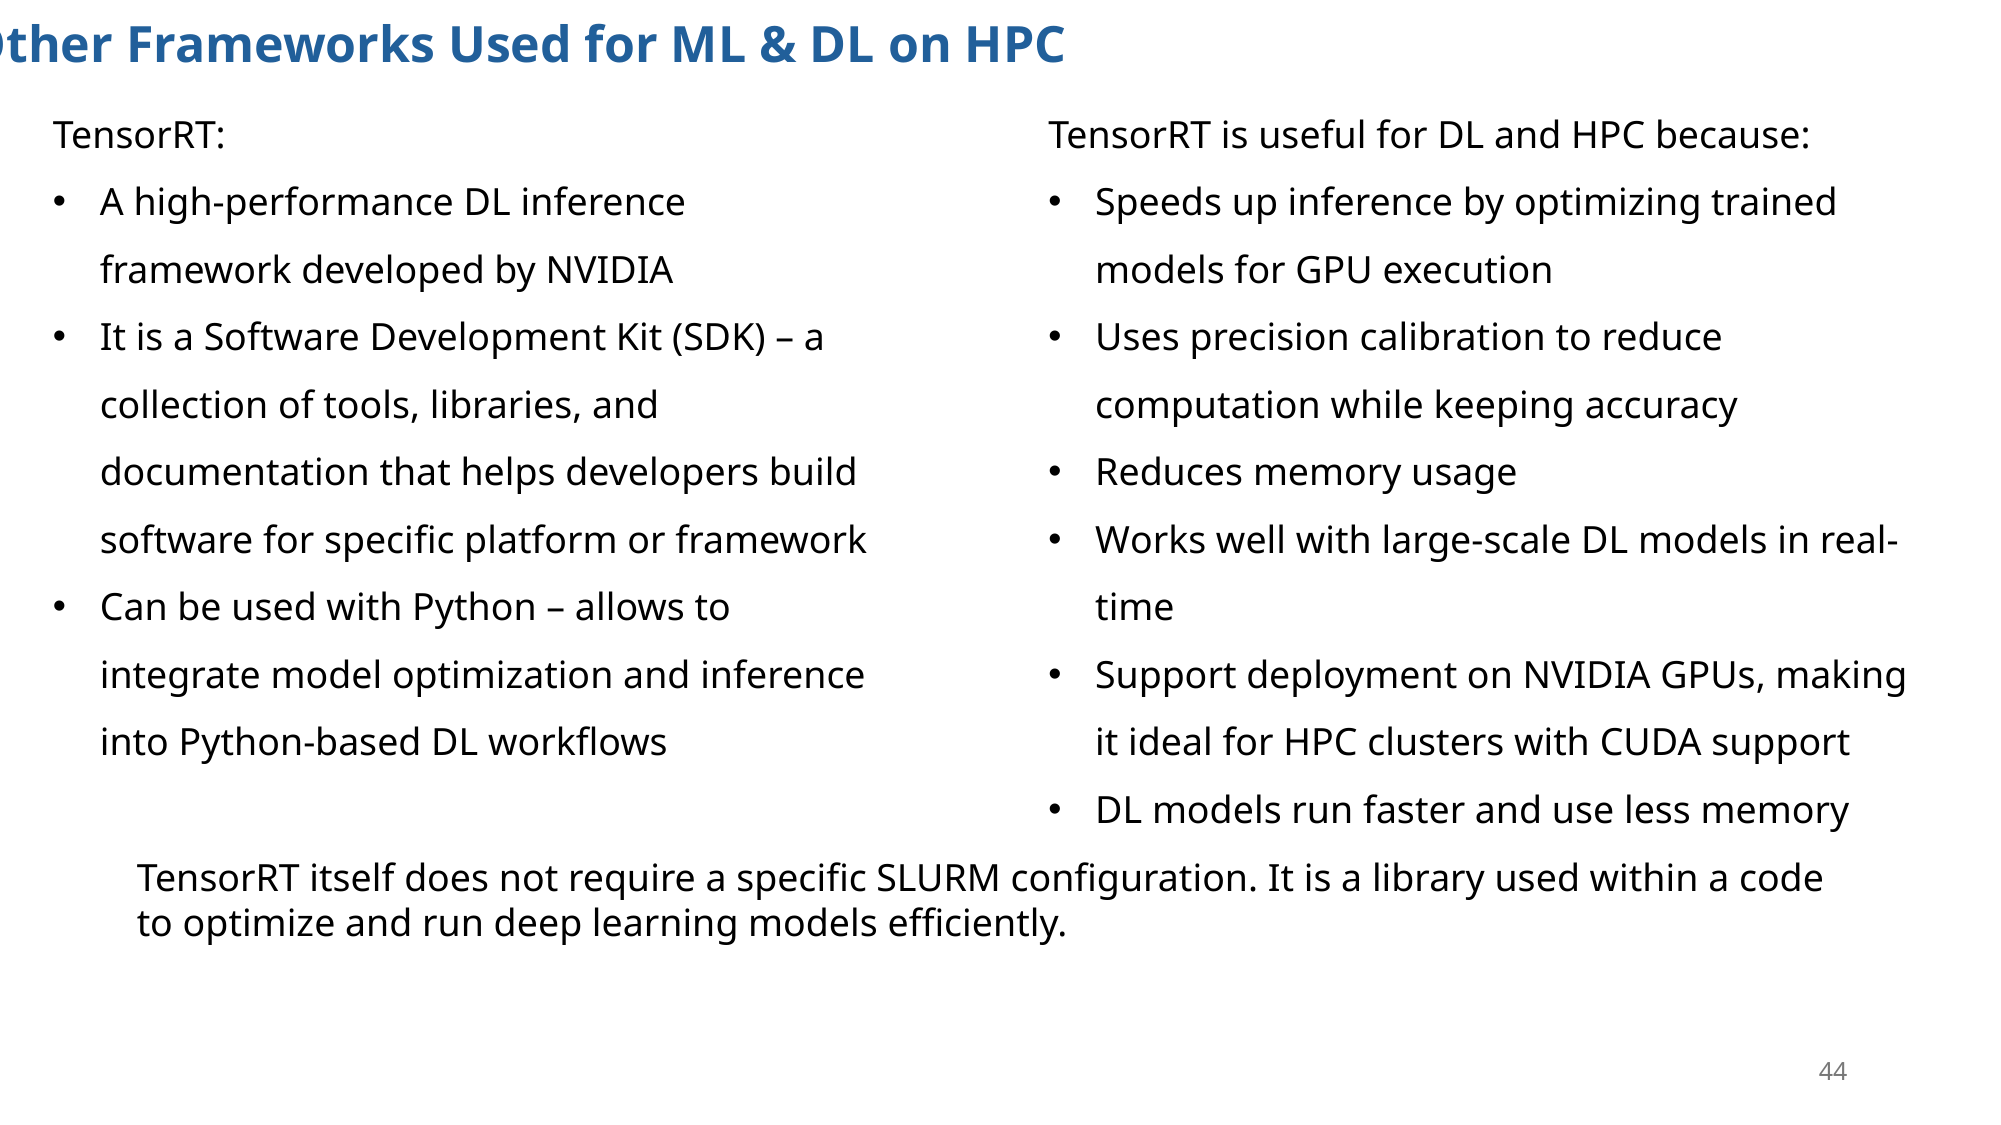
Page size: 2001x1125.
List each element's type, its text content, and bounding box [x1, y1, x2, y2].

text_box TensorRT is useful for DL and HPC because: Speeds up inference by optimizing trained models for GPU execution Uses precision calibration to reduce computation while keeping accuracy Reduces memory usage Works well with large-scale DL models in real-time Support deployment on NVIDIA GPUs, making it ideal for HPC clusters with CUDA support DL models run faster and use less memory [1033, 80, 1929, 906]
text_box Other Frameworks Used for ML & DL on HPC [0, 5, 1082, 80]
slide_number 44 [1412, 1042, 1863, 1103]
text_box TensorRT itself does not require a specific SLURM configuration. It is a library used within a code to optimize and run deep learning models efficiently. [122, 846, 1878, 952]
text_box TensorRT: A high-performance DL inference framework developed by NVIDIA It is a Software Development Kit (SDK) – a collection of tools, libraries, and documentation that helps developers build software for specific platform or framework Can be used with Python – allows to integrate model optimization and inference into Python-based DL workflows [38, 80, 896, 771]
